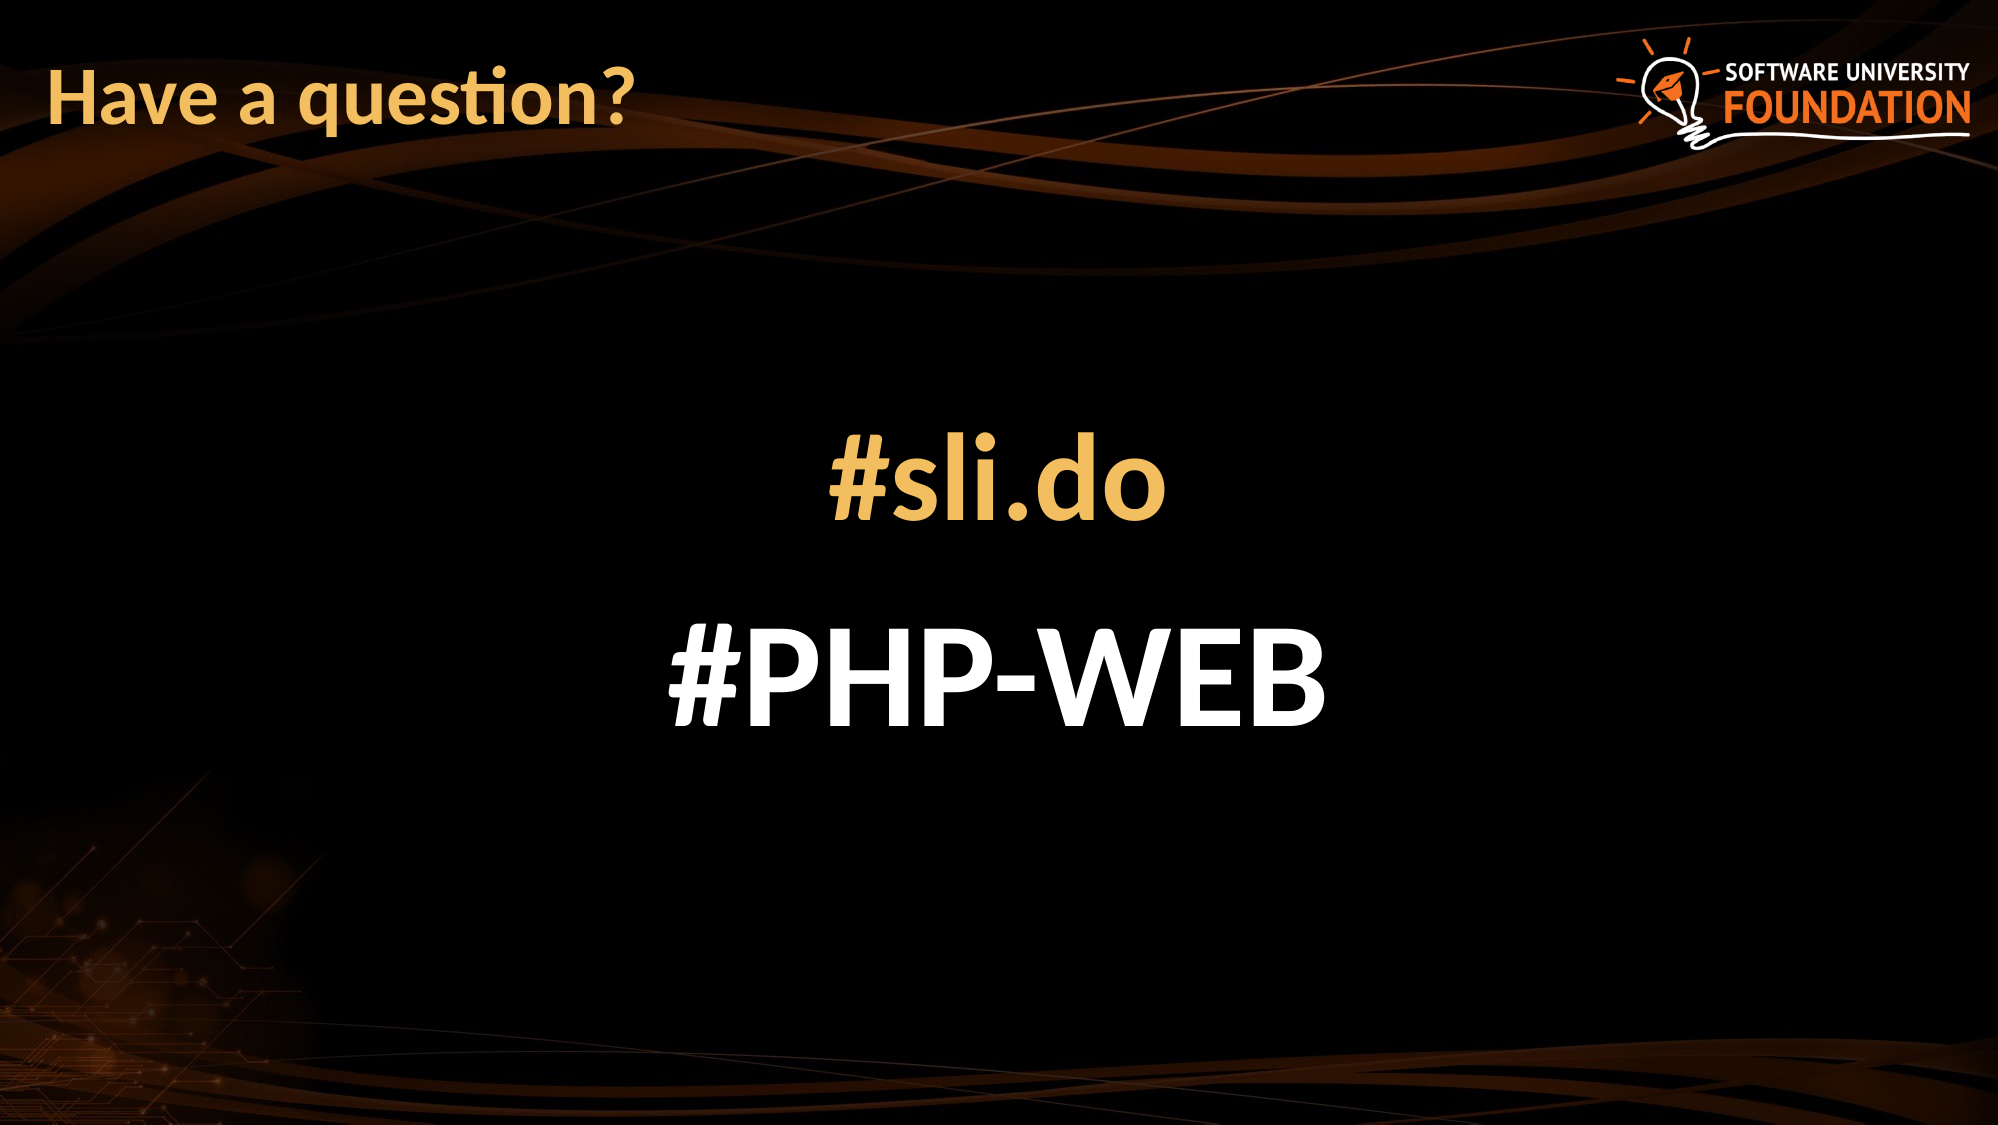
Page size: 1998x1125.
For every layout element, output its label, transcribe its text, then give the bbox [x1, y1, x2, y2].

picture [0, 0, 1998, 1125]
list #sli.do #PHP-WEB [381, 355, 1617, 770]
title Have a question? [30, 6, 1602, 189]
